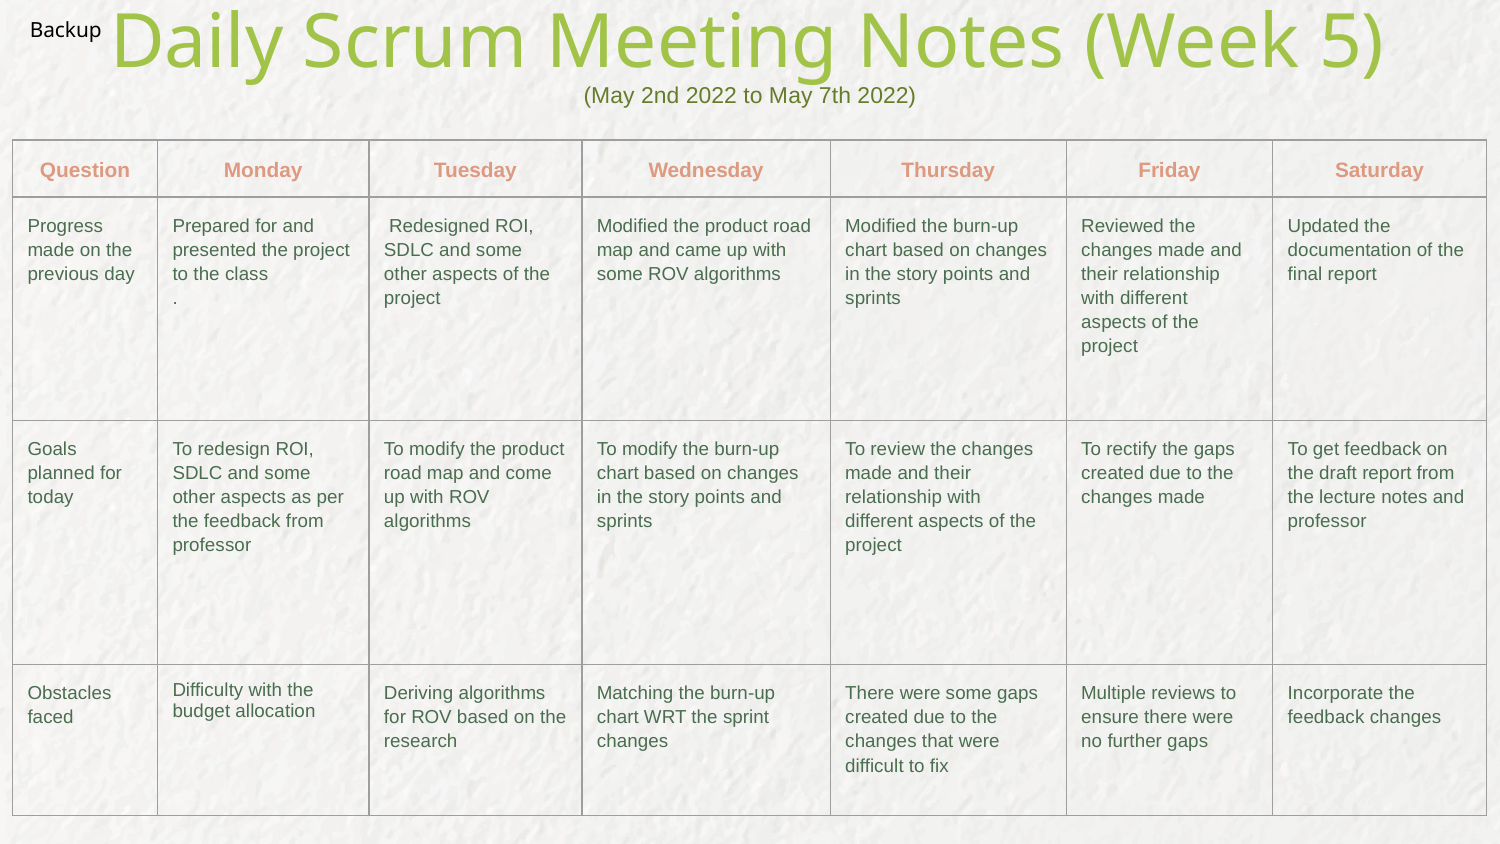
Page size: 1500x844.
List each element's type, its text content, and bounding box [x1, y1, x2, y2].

picture [0, 0, 1500, 844]
table_header Question [13, 141, 157, 196]
table_cell Matching the burn-up chart WRT the sprint changes [583, 665, 830, 815]
table_cell Goals planned for today [13, 421, 157, 664]
table_cell Multiple reviews to ensure there were no further gaps [1067, 665, 1272, 815]
table_cell Incorporate the feedback changes [1273, 665, 1486, 815]
table_cell Modified the product road map and came up with some ROV algorithms [583, 198, 830, 420]
table_header Thursday [831, 141, 1066, 196]
table_cell Difficulty with the budget allocation [158, 665, 368, 815]
table_cell Progress made on the previous day [13, 198, 157, 420]
table_cell There were some gaps created due to the changes that were difficult to fix [831, 665, 1066, 815]
table_cell To modify the product road map and come up with ROV algorithms [370, 421, 581, 664]
table_header Saturday [1273, 141, 1486, 196]
title (May 2nd 2022 to May 7th 2022) [306, 98, 1194, 116]
title Daily Scrum Meeting Notes (Week 5) [21, 0, 1475, 98]
table_cell To get feedback on the draft report from the lecture notes and professor [1273, 421, 1486, 664]
table_cell To redesign ROI, SDLC and some other aspects as per the feedback from professor [158, 421, 368, 664]
table_cell To rectify the gaps created due to the changes made [1067, 421, 1272, 664]
table_cell Prepared for and presented the project to the class . [158, 198, 368, 420]
table_cell Obstacles faced [13, 665, 157, 815]
table_cell To review the changes made and their relationship with different aspects of the project [831, 421, 1066, 664]
table_cell To modify the burn-up chart based on changes in the story points and sprints [583, 421, 830, 664]
table_cell Modified the burn-up chart based on changes in the story points and sprints [831, 198, 1066, 420]
table_header Monday [158, 141, 368, 196]
table_cell Updated the documentation of the final report [1273, 198, 1486, 420]
table_header Tuesday [370, 141, 581, 196]
table_cell Reviewed the changes made and their relationship with different aspects of the project [1067, 198, 1272, 420]
text_box Backup [14, 4, 161, 55]
table_header Friday [1067, 141, 1272, 196]
table_header Wednesday [583, 141, 830, 196]
table_cell Redesigned ROI, SDLC and some other aspects of the project [370, 198, 581, 420]
table_cell Deriving algorithms for ROV based on the research [370, 665, 581, 815]
